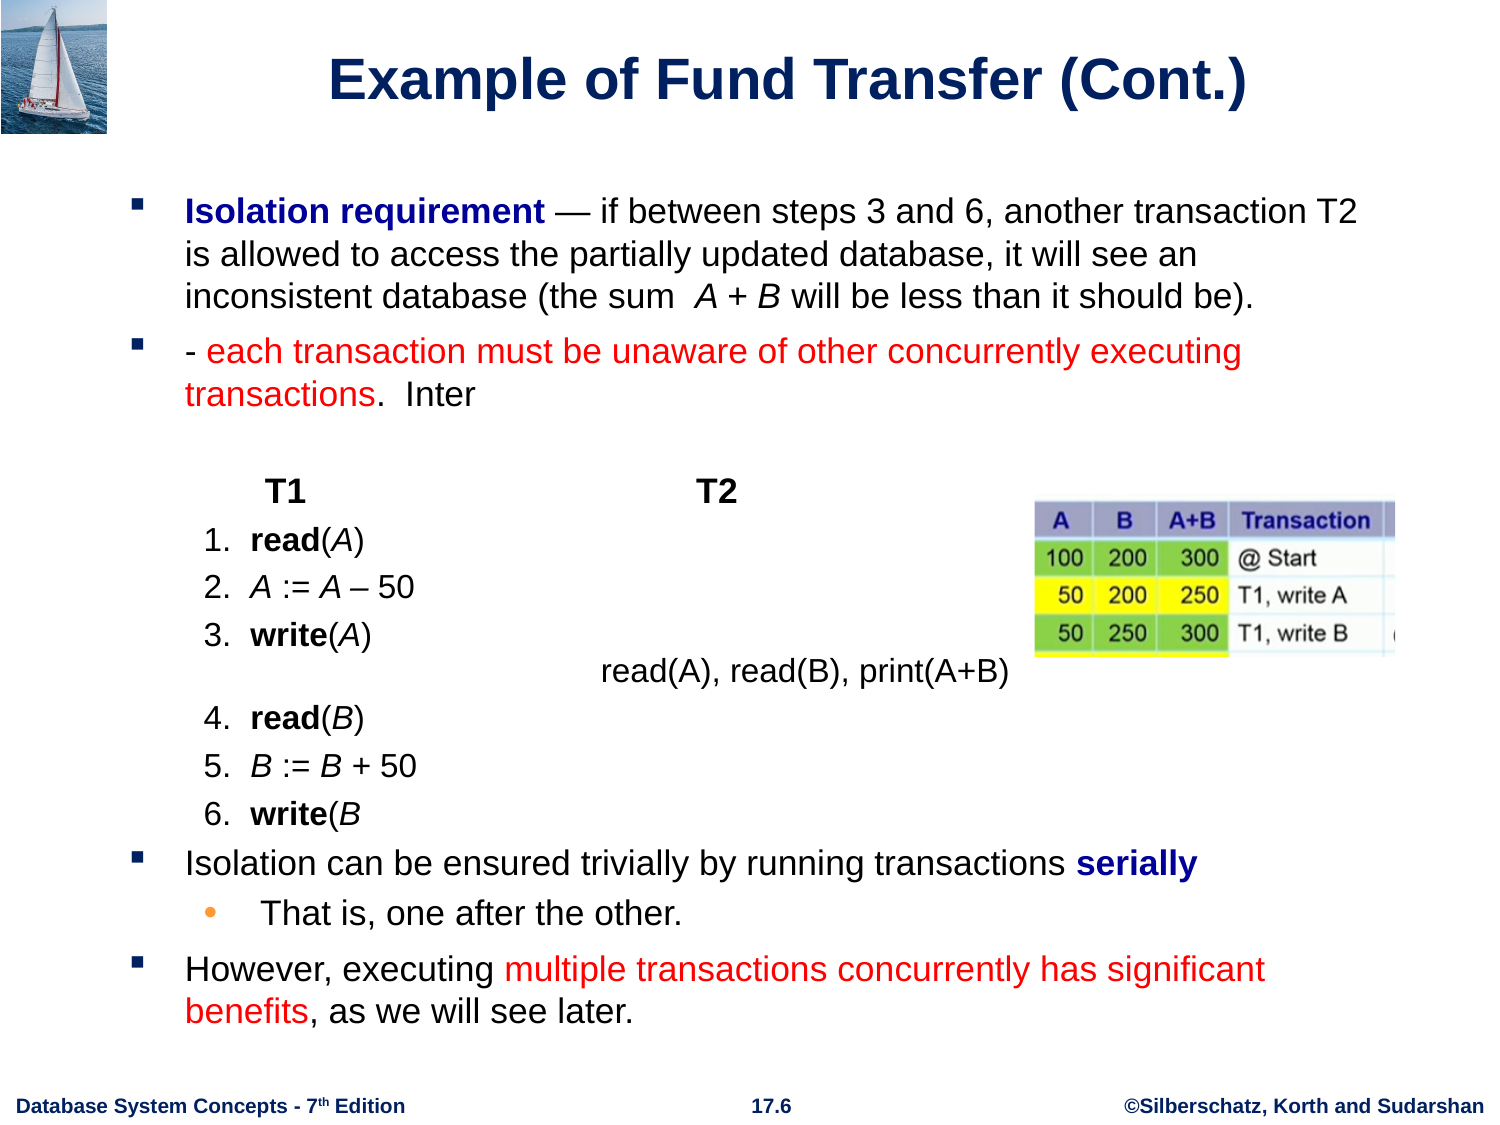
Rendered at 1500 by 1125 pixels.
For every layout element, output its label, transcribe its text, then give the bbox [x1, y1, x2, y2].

title Example of Fund Transfer (Cont.) [125, 18, 1452, 120]
picture [1034, 493, 1396, 657]
list Isolation requirement — if between steps 3 and 6, another transaction T2 is allowed to access the partially updated database, it will see an inconsistent database (the sum A + B will be less than it should be). - each transaction must be unaware of other concurrently executing transactions. Inter T1 T2 1. read(A) 2. A := A – 50 3. write(A) read(A), read(B), print(A+B) 4. read(B) 5. B := B + 50 6. write(B Isolation can be ensured trivially by running transactions serially That is, one after the other. However, executing multiple transactions concurrently has significant benefits, as we will see later. [113, 180, 1396, 1062]
picture [1, 0, 107, 134]
